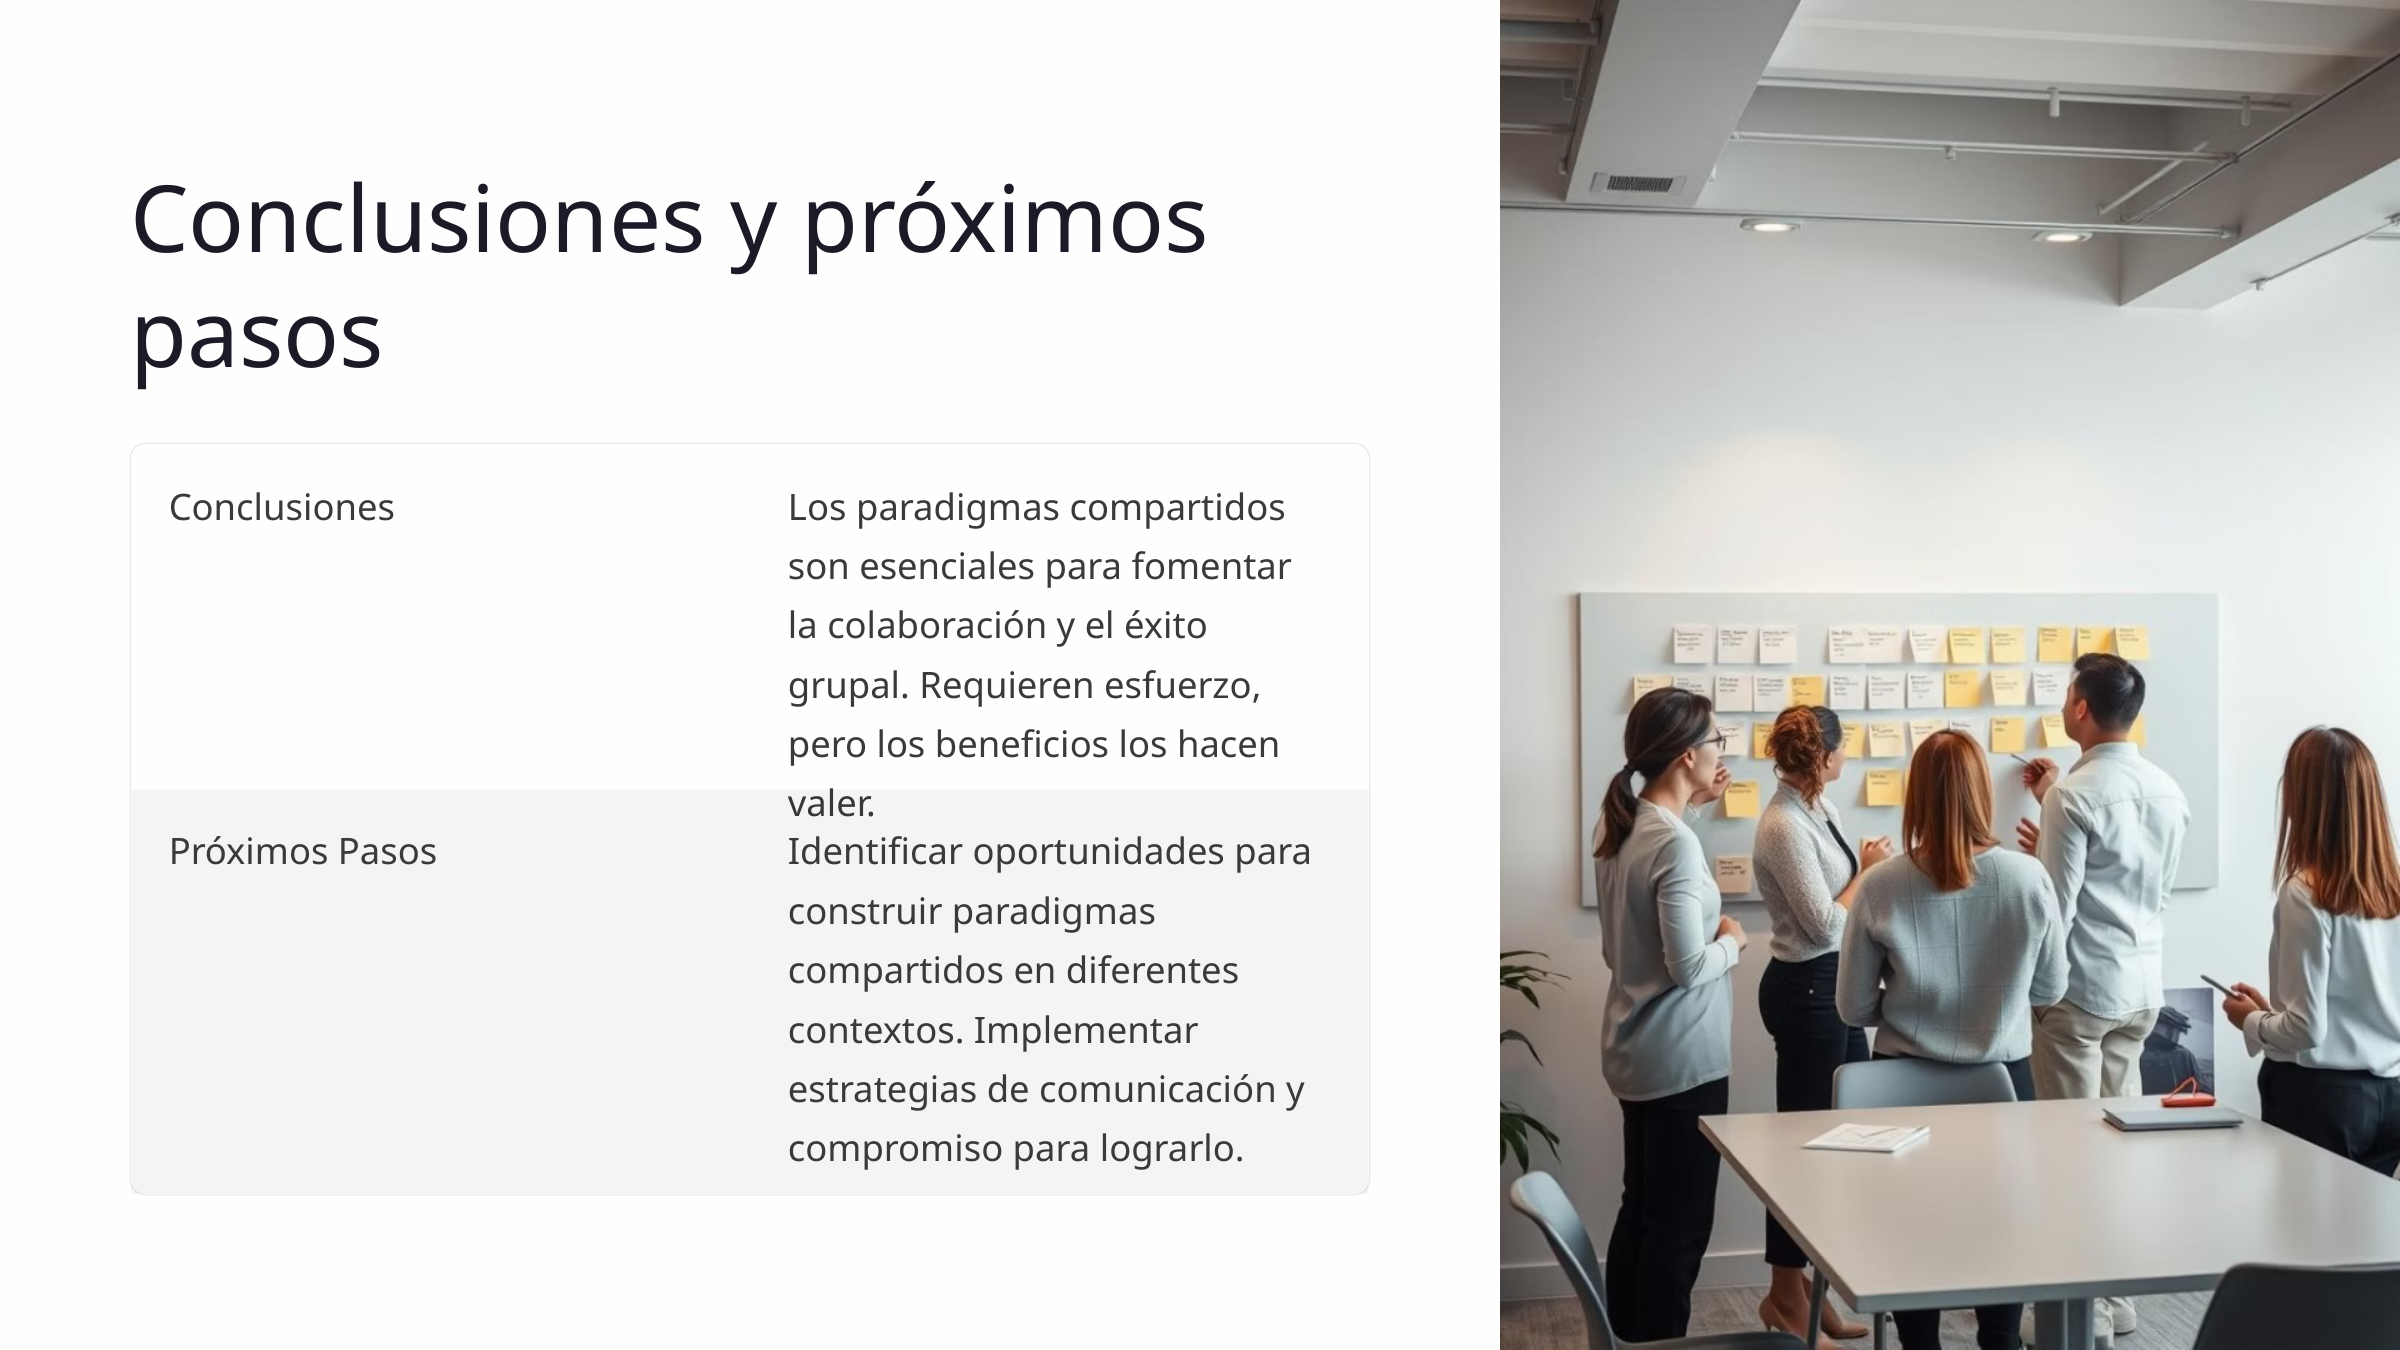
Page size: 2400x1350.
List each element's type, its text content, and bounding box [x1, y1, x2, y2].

text_box Conclusiones y próximos pasos [130, 154, 1370, 388]
text_box Próximos Pasos [168, 812, 713, 873]
text_box [131, 444, 1369, 789]
text_box Identificar oportunidades para construir paradigmas compartidos en diferentes contextos. Implementar estrategias de comunicación y compromiso para lograrlo. [787, 812, 1332, 1171]
picture [1499, 0, 2400, 1350]
text_box Los paradigmas compartidos son esenciales para fomentar la colaboración y el éxito grupal. Requieren esfuerzo, pero los beneficios los hacen valer. [787, 468, 1332, 766]
text_box Conclusiones [168, 468, 713, 528]
text_box [131, 789, 1369, 1194]
